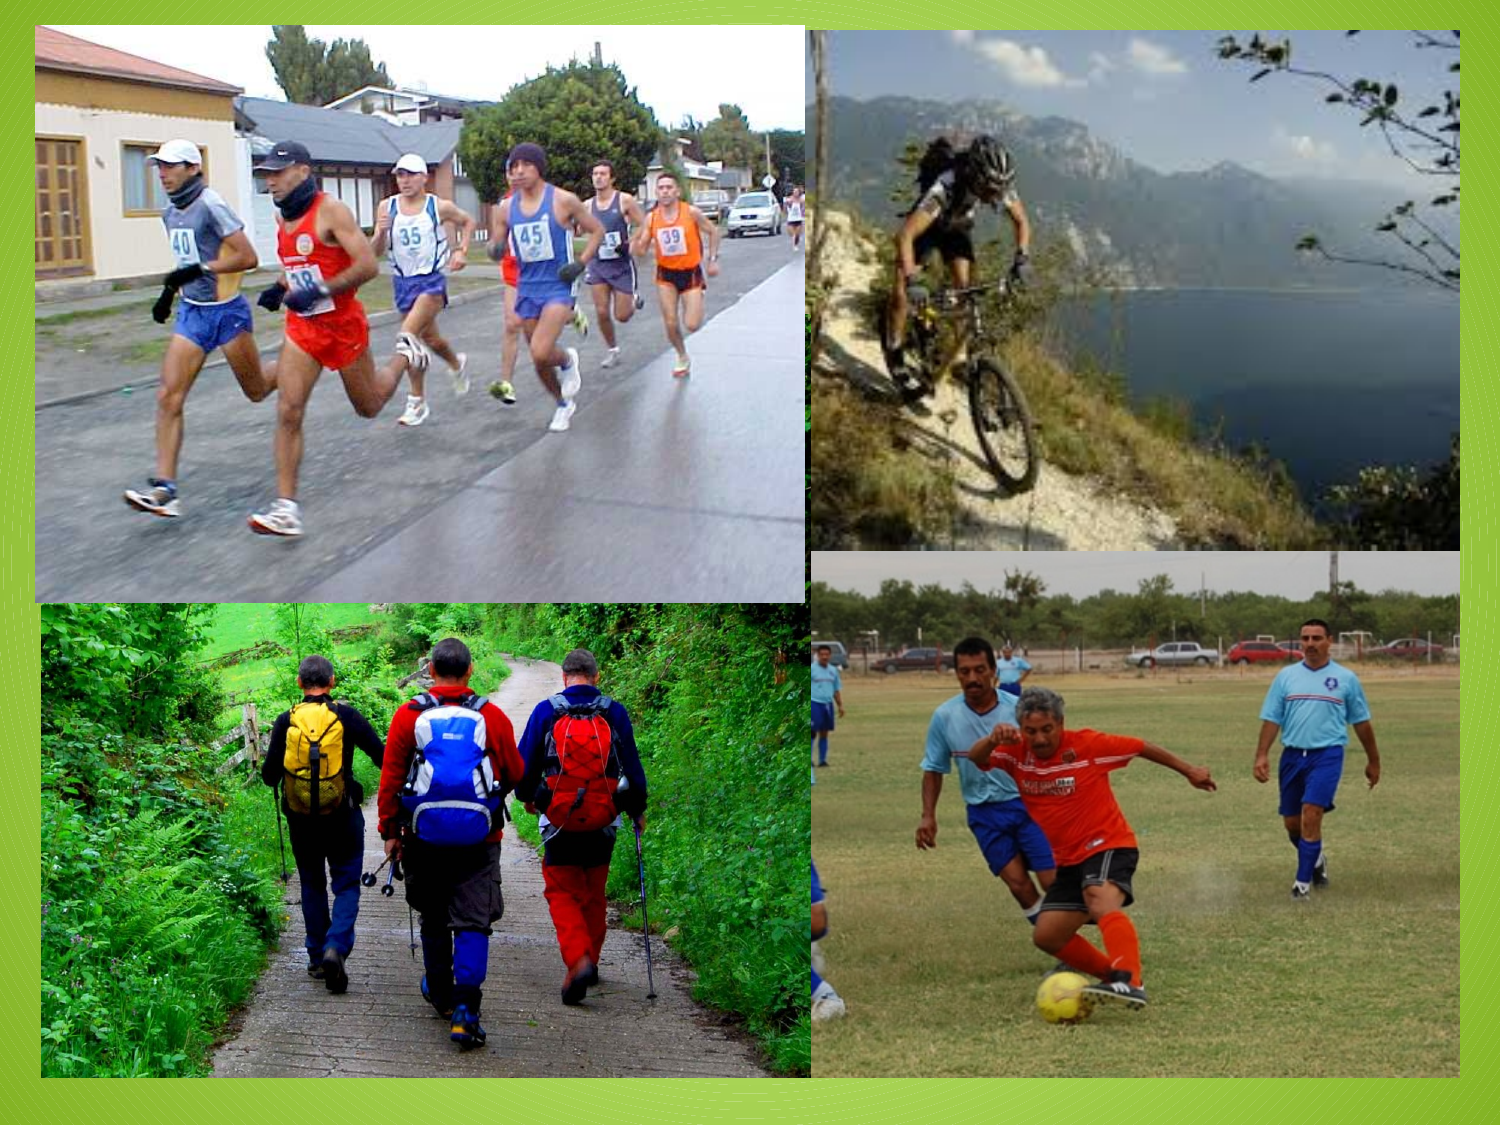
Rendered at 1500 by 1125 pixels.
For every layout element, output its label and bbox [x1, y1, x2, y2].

picture [35, 25, 1460, 1078]
